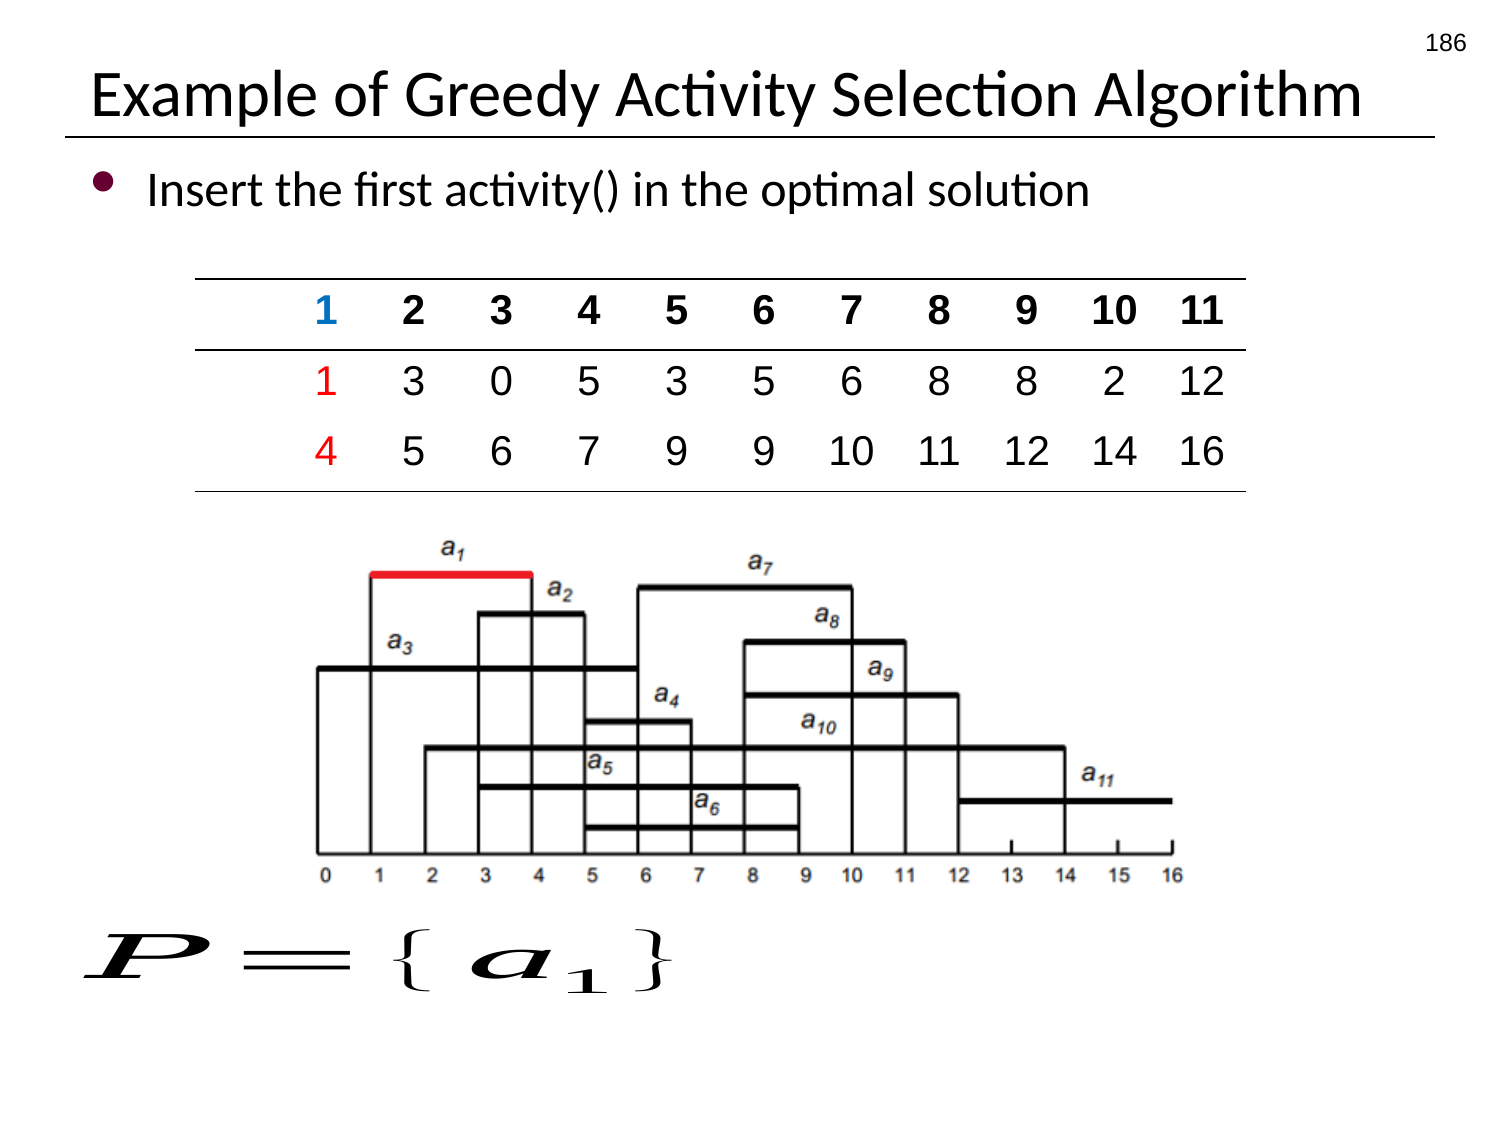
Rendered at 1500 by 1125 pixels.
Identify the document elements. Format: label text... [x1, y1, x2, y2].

title Example of Greedy Activity Selection Algorithm [75, 20, 1425, 138]
picture [298, 526, 1202, 927]
slide_number 186 [1131, 18, 1483, 62]
